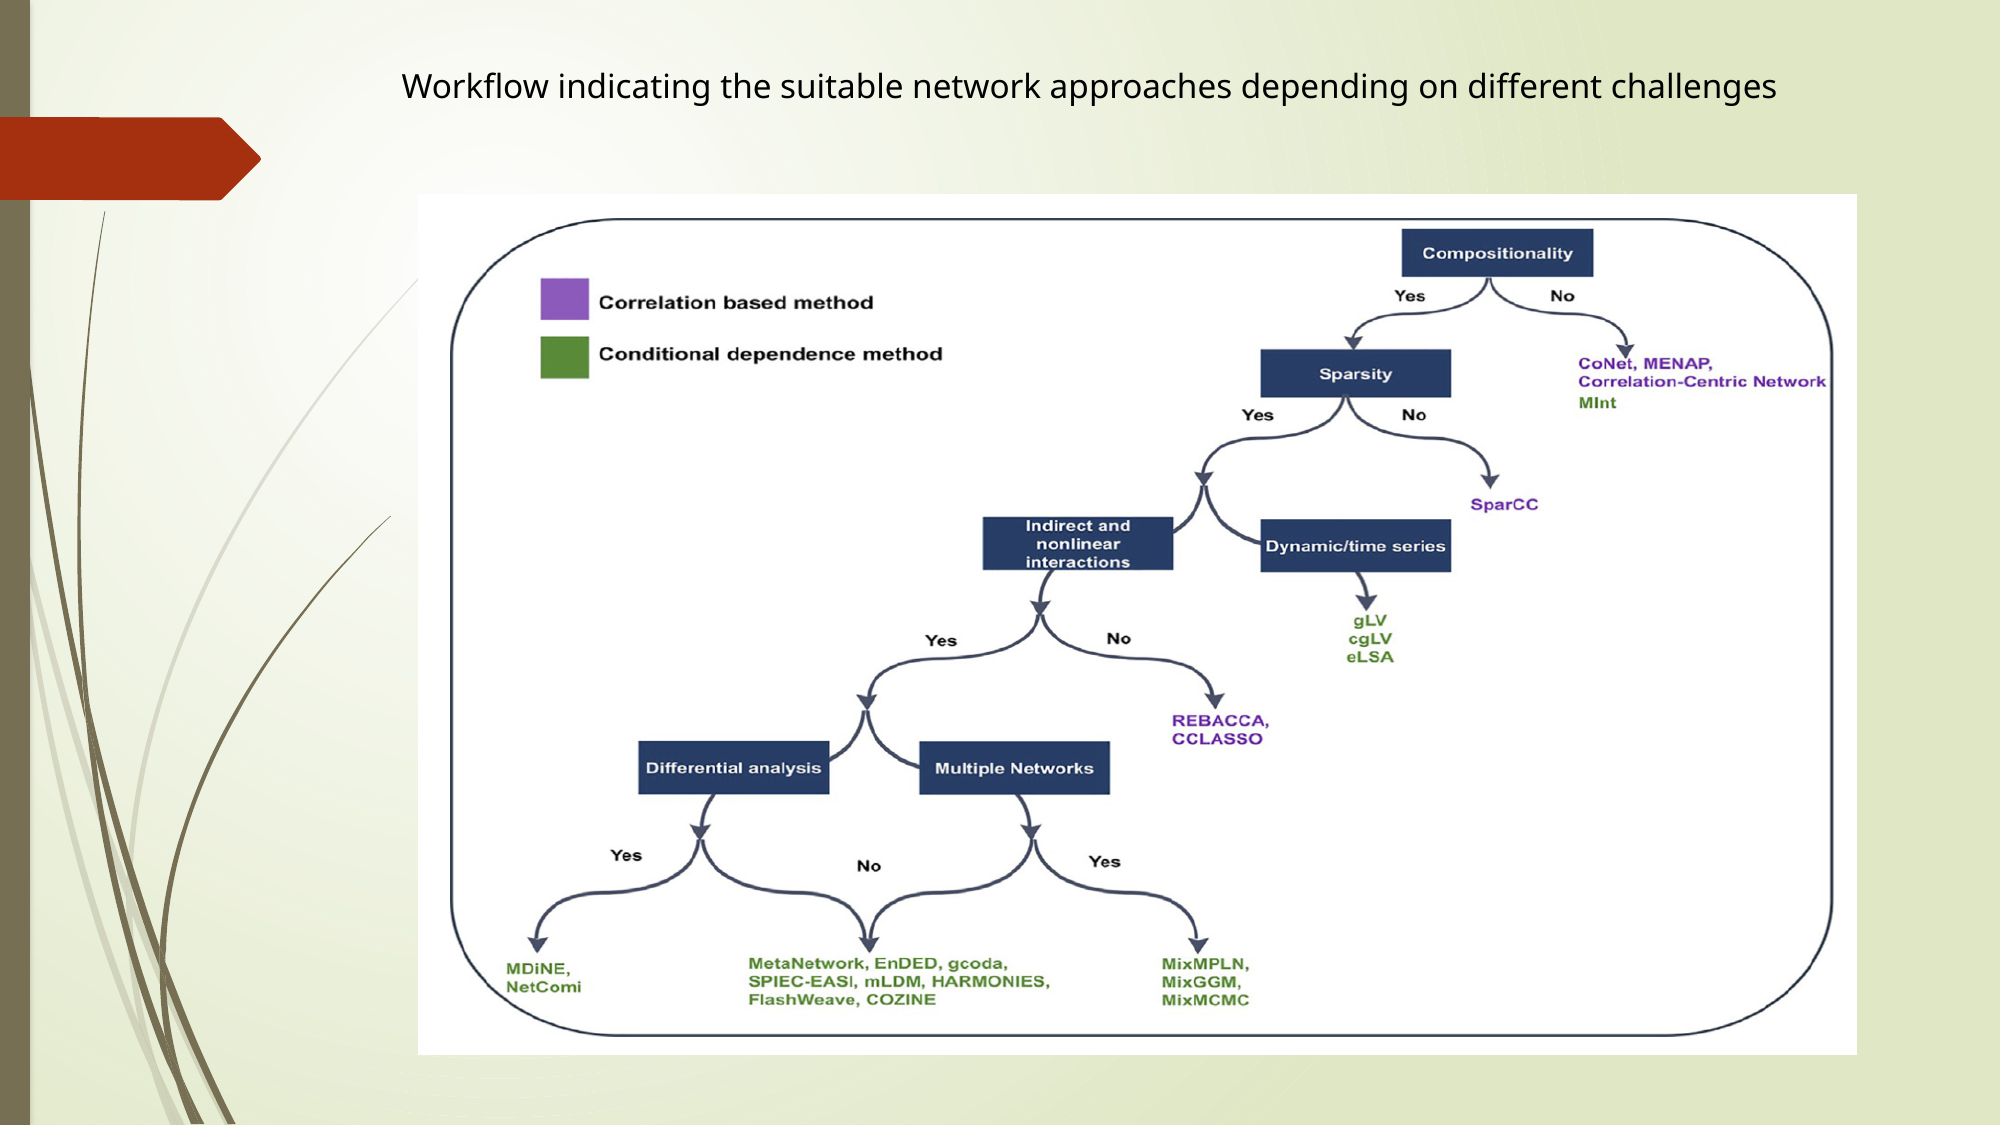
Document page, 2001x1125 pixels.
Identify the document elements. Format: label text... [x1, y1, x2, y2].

text_box Workflow indicating the suitable network approaches depending on different challenges [384, 57, 1806, 153]
picture [417, 193, 1857, 1055]
